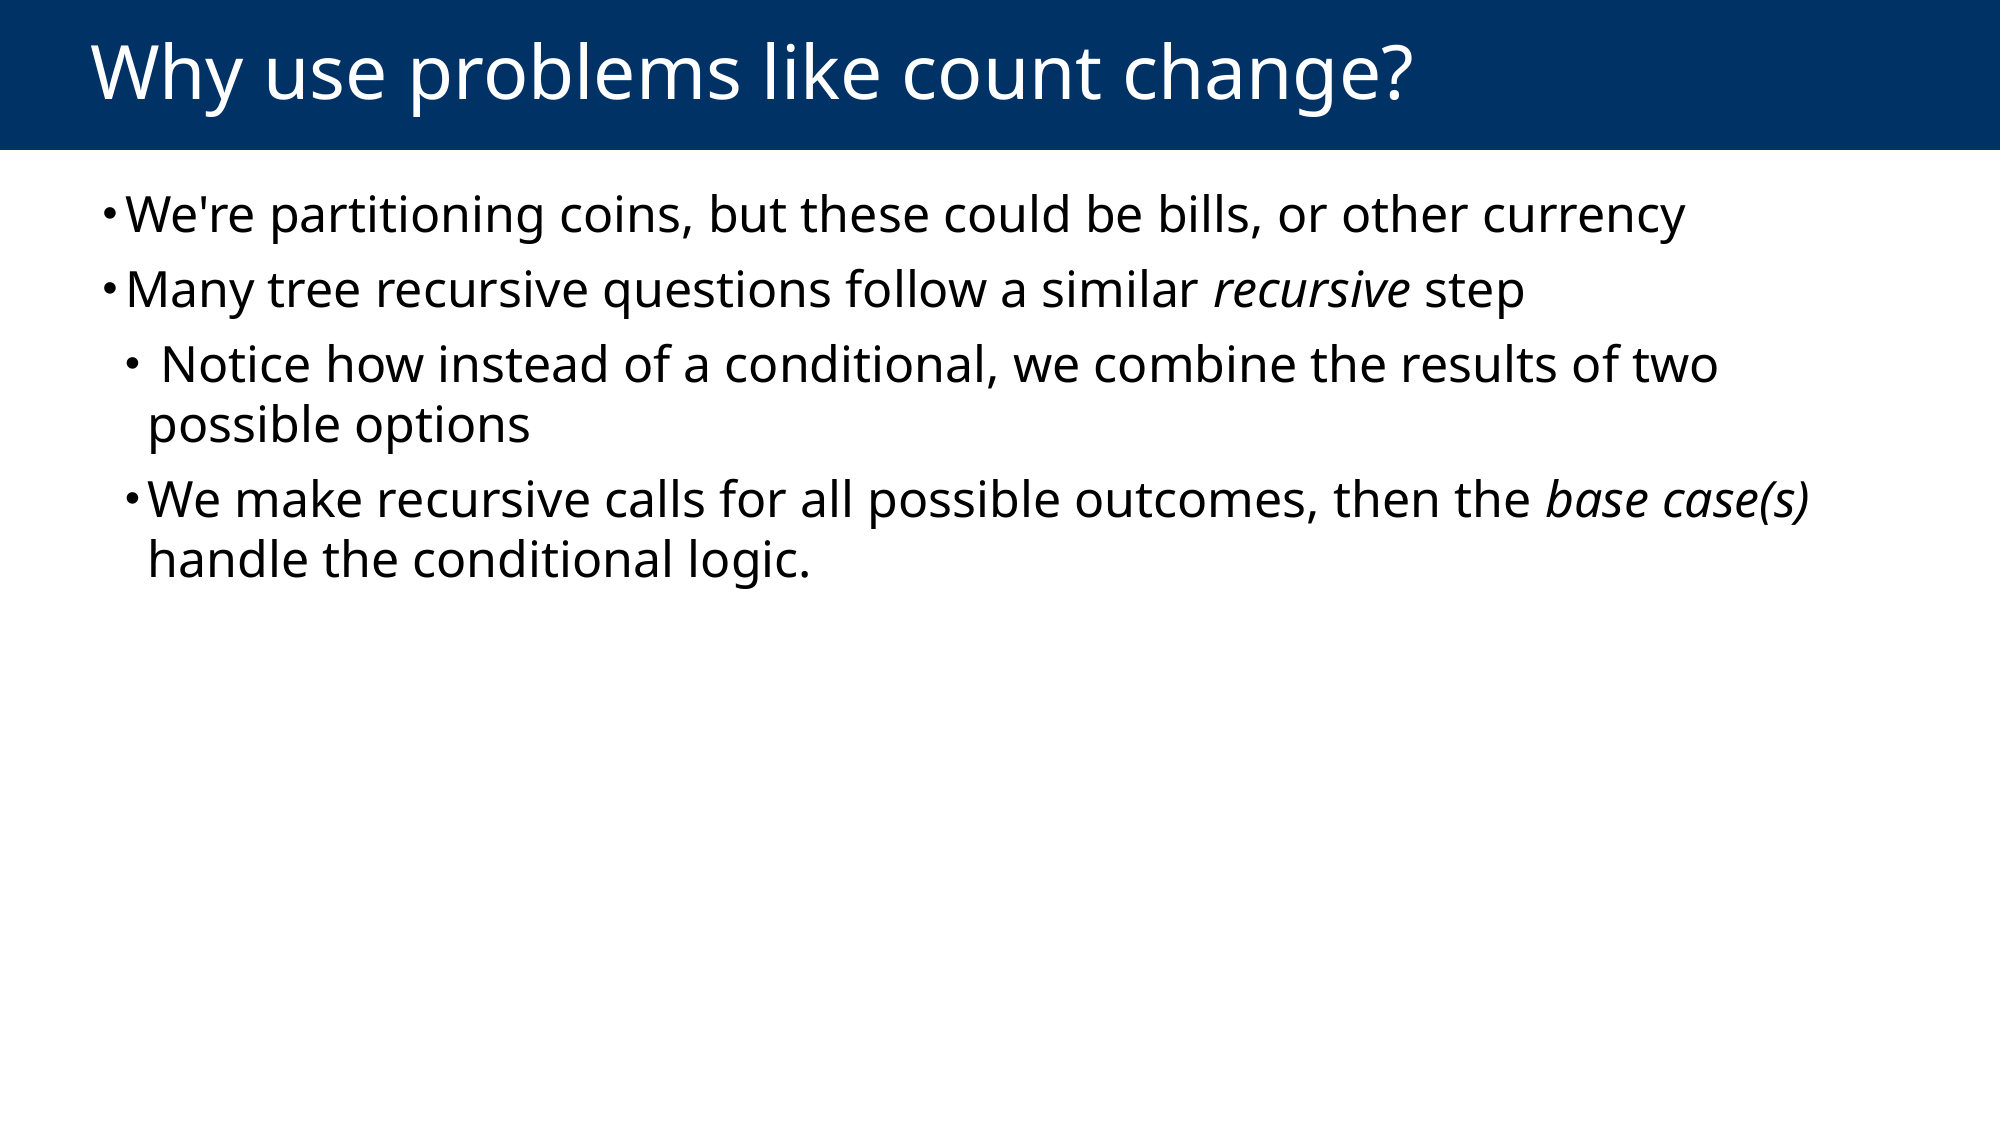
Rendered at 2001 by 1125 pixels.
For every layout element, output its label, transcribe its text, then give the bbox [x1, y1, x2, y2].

title Why use problems like count change? [0, 0, 2000, 152]
list We're partitioning coins, but these could be bills, or other currency Many tree recursive questions follow a similar recursive step Notice how instead of a conditional, we combine the results of two possible options We make recursive calls for all possible outcomes, then the base case(s) handle the conditional logic. [87, 174, 1928, 1038]
